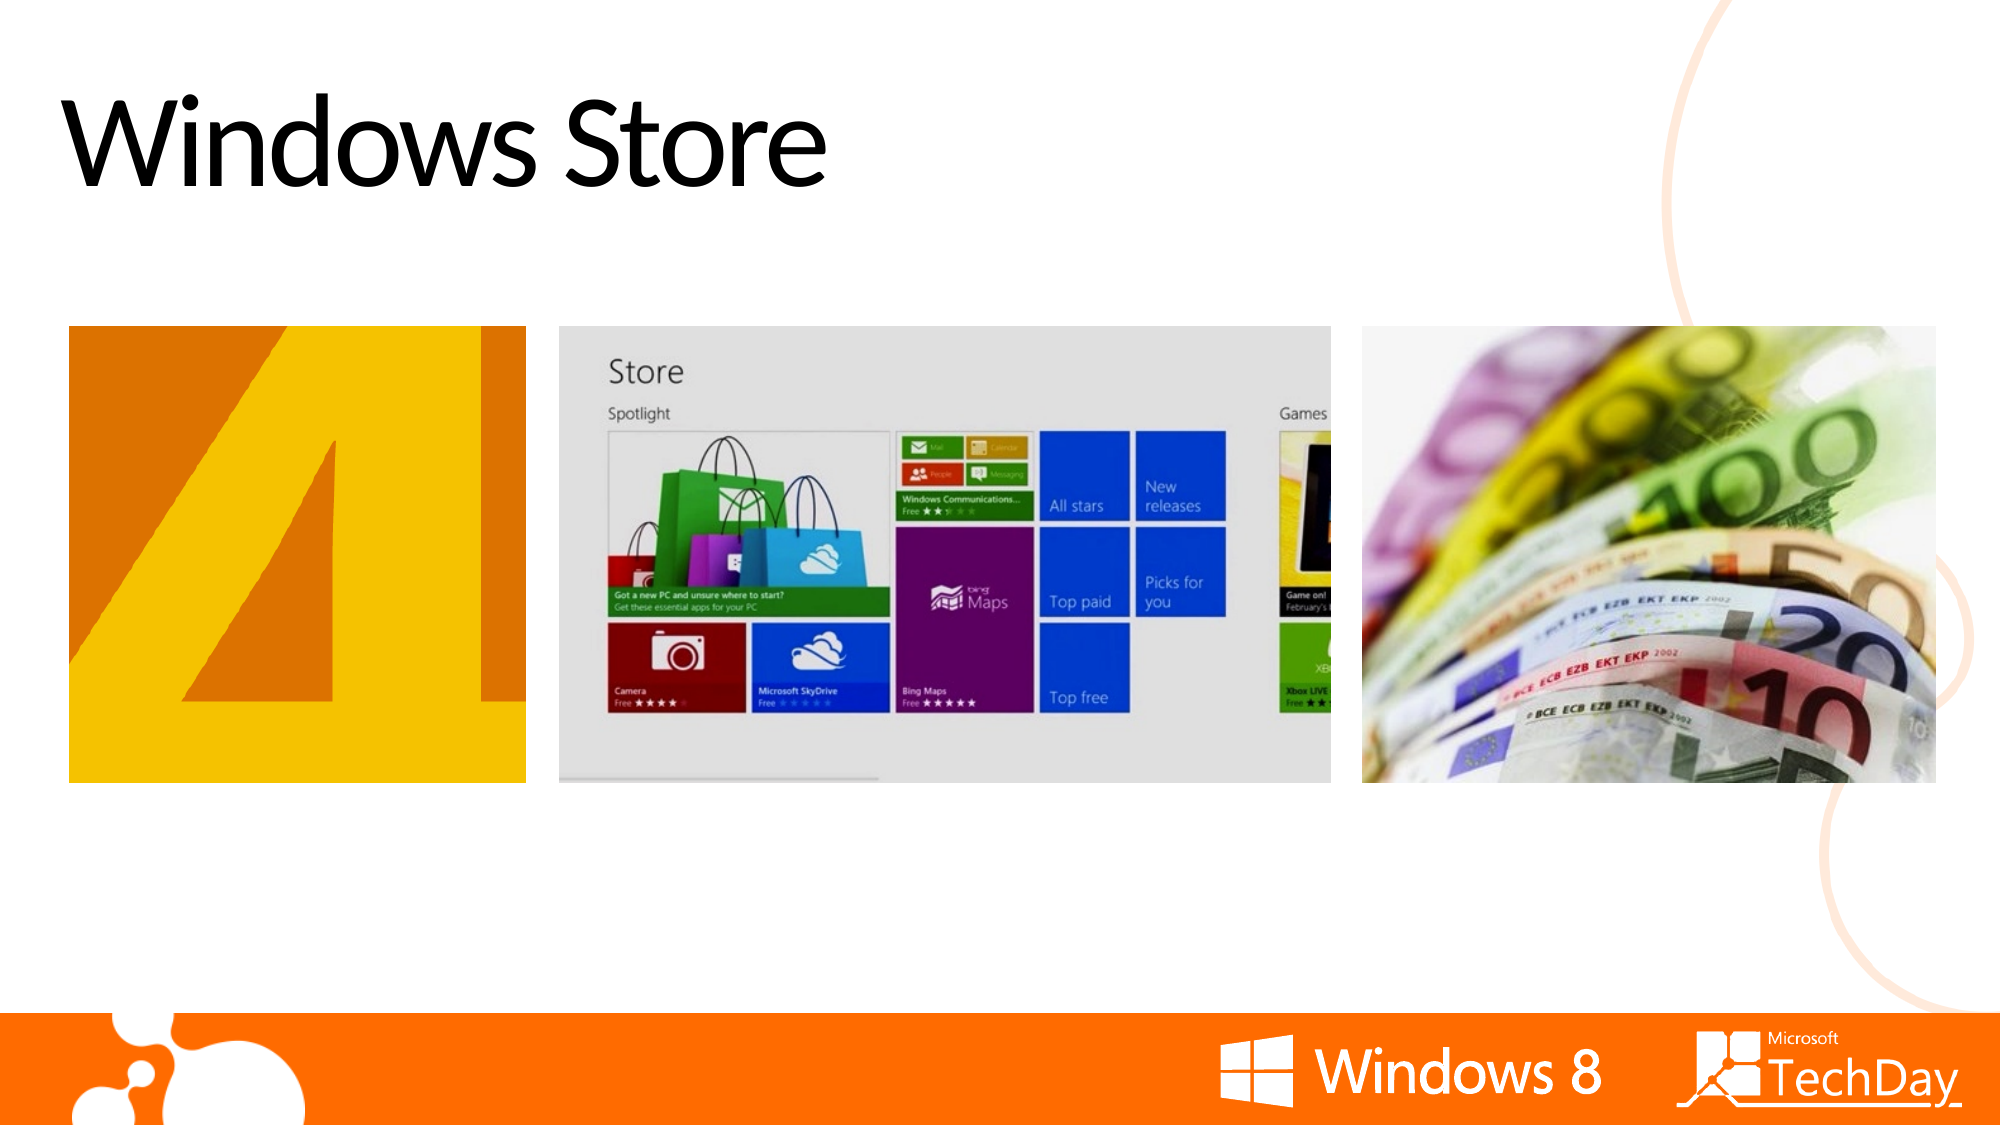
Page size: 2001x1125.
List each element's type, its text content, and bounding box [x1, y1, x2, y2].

picture [72, 1013, 305, 1125]
title Windows Store [45, 66, 1941, 235]
picture [68, 326, 527, 784]
picture [1675, 1022, 1962, 1114]
picture [558, 325, 1331, 784]
picture [1361, 0, 2000, 1013]
